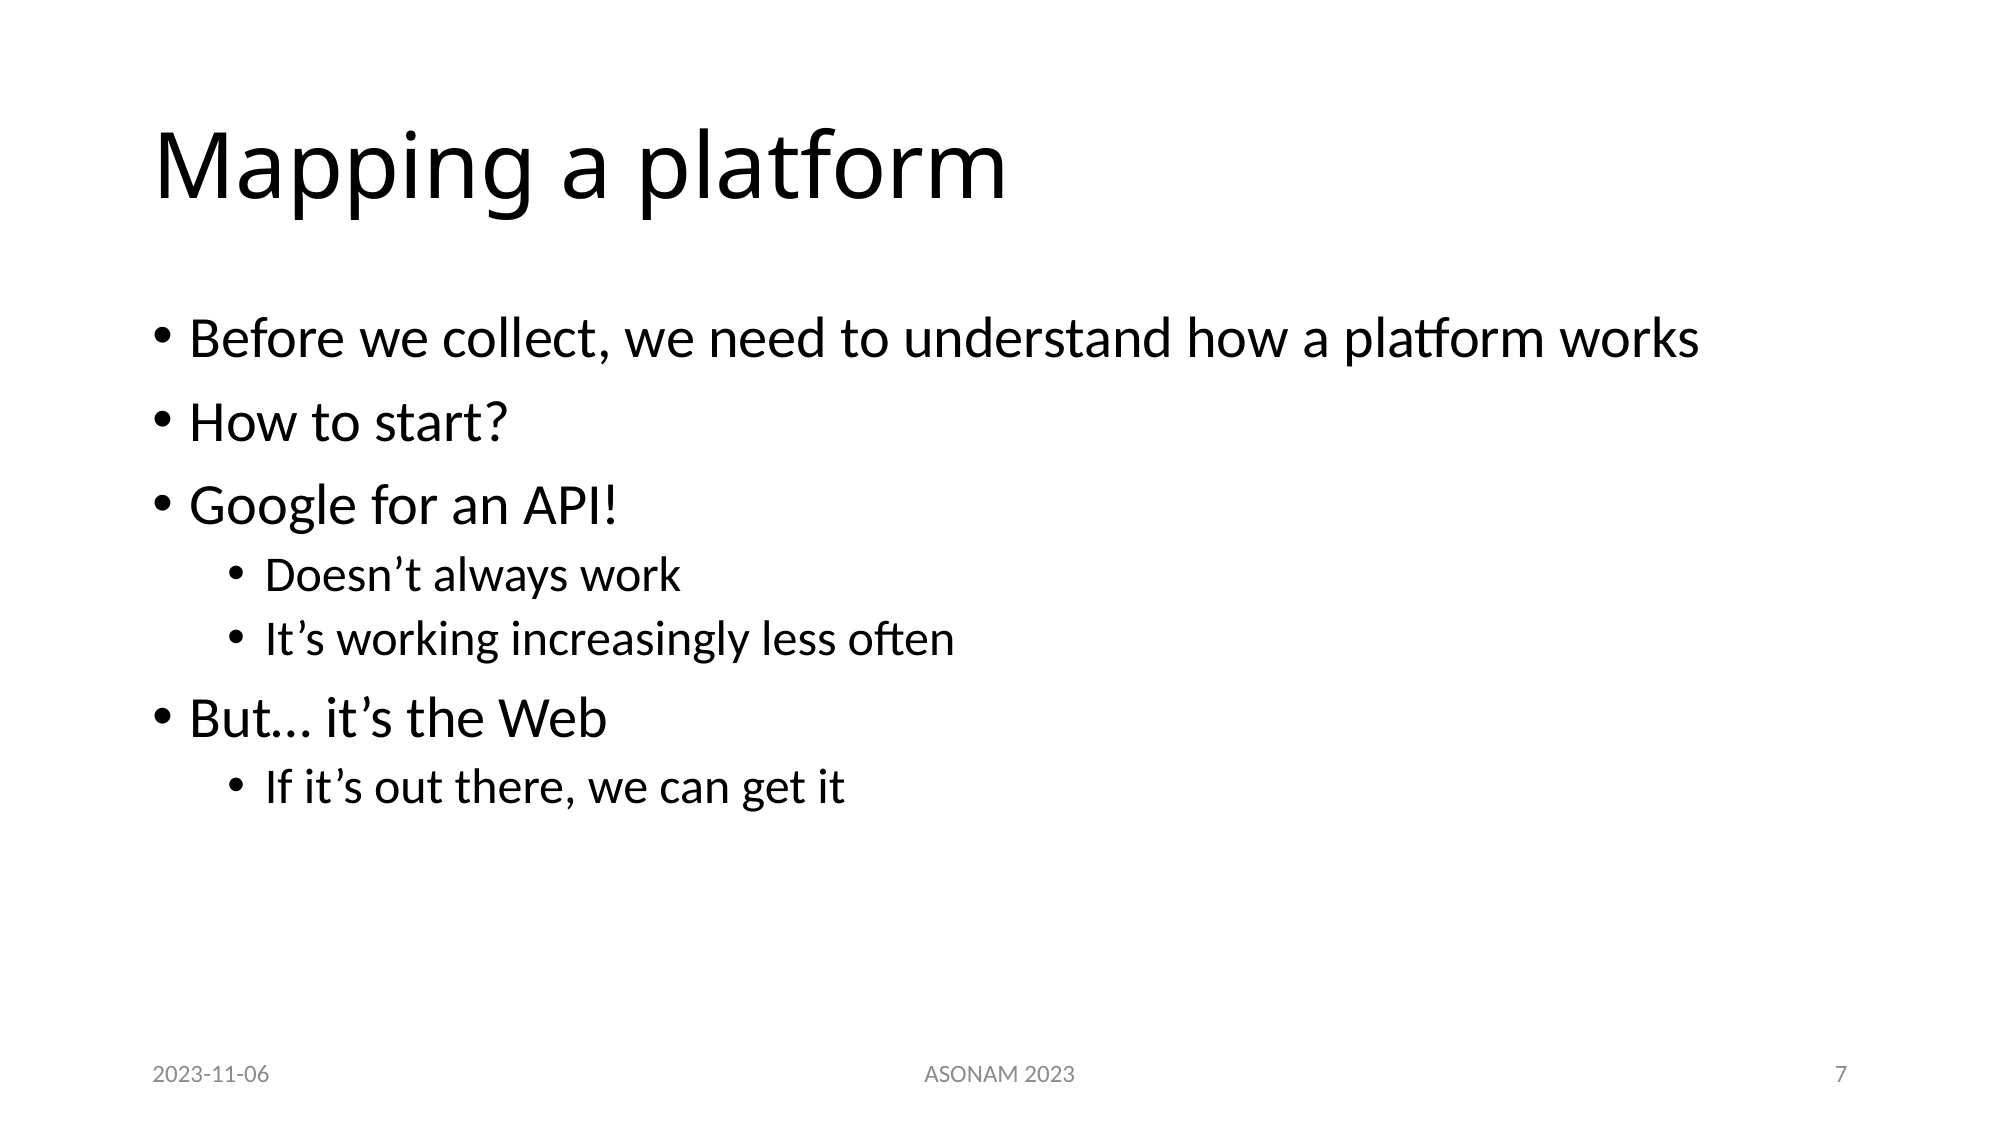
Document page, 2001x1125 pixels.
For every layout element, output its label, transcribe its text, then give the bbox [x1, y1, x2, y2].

slide_number 7 [1412, 1042, 1863, 1103]
title Mapping a platform [137, 59, 1863, 278]
footer ASONAM 2023 [662, 1042, 1338, 1103]
list Before we collect, we need to understand how a platform works How to start? Google for an API! Doesn’t always work It’s working increasingly less often But… it’s the Web If it’s out there, we can get it [137, 299, 1863, 1014]
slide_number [137, 1042, 588, 1103]
